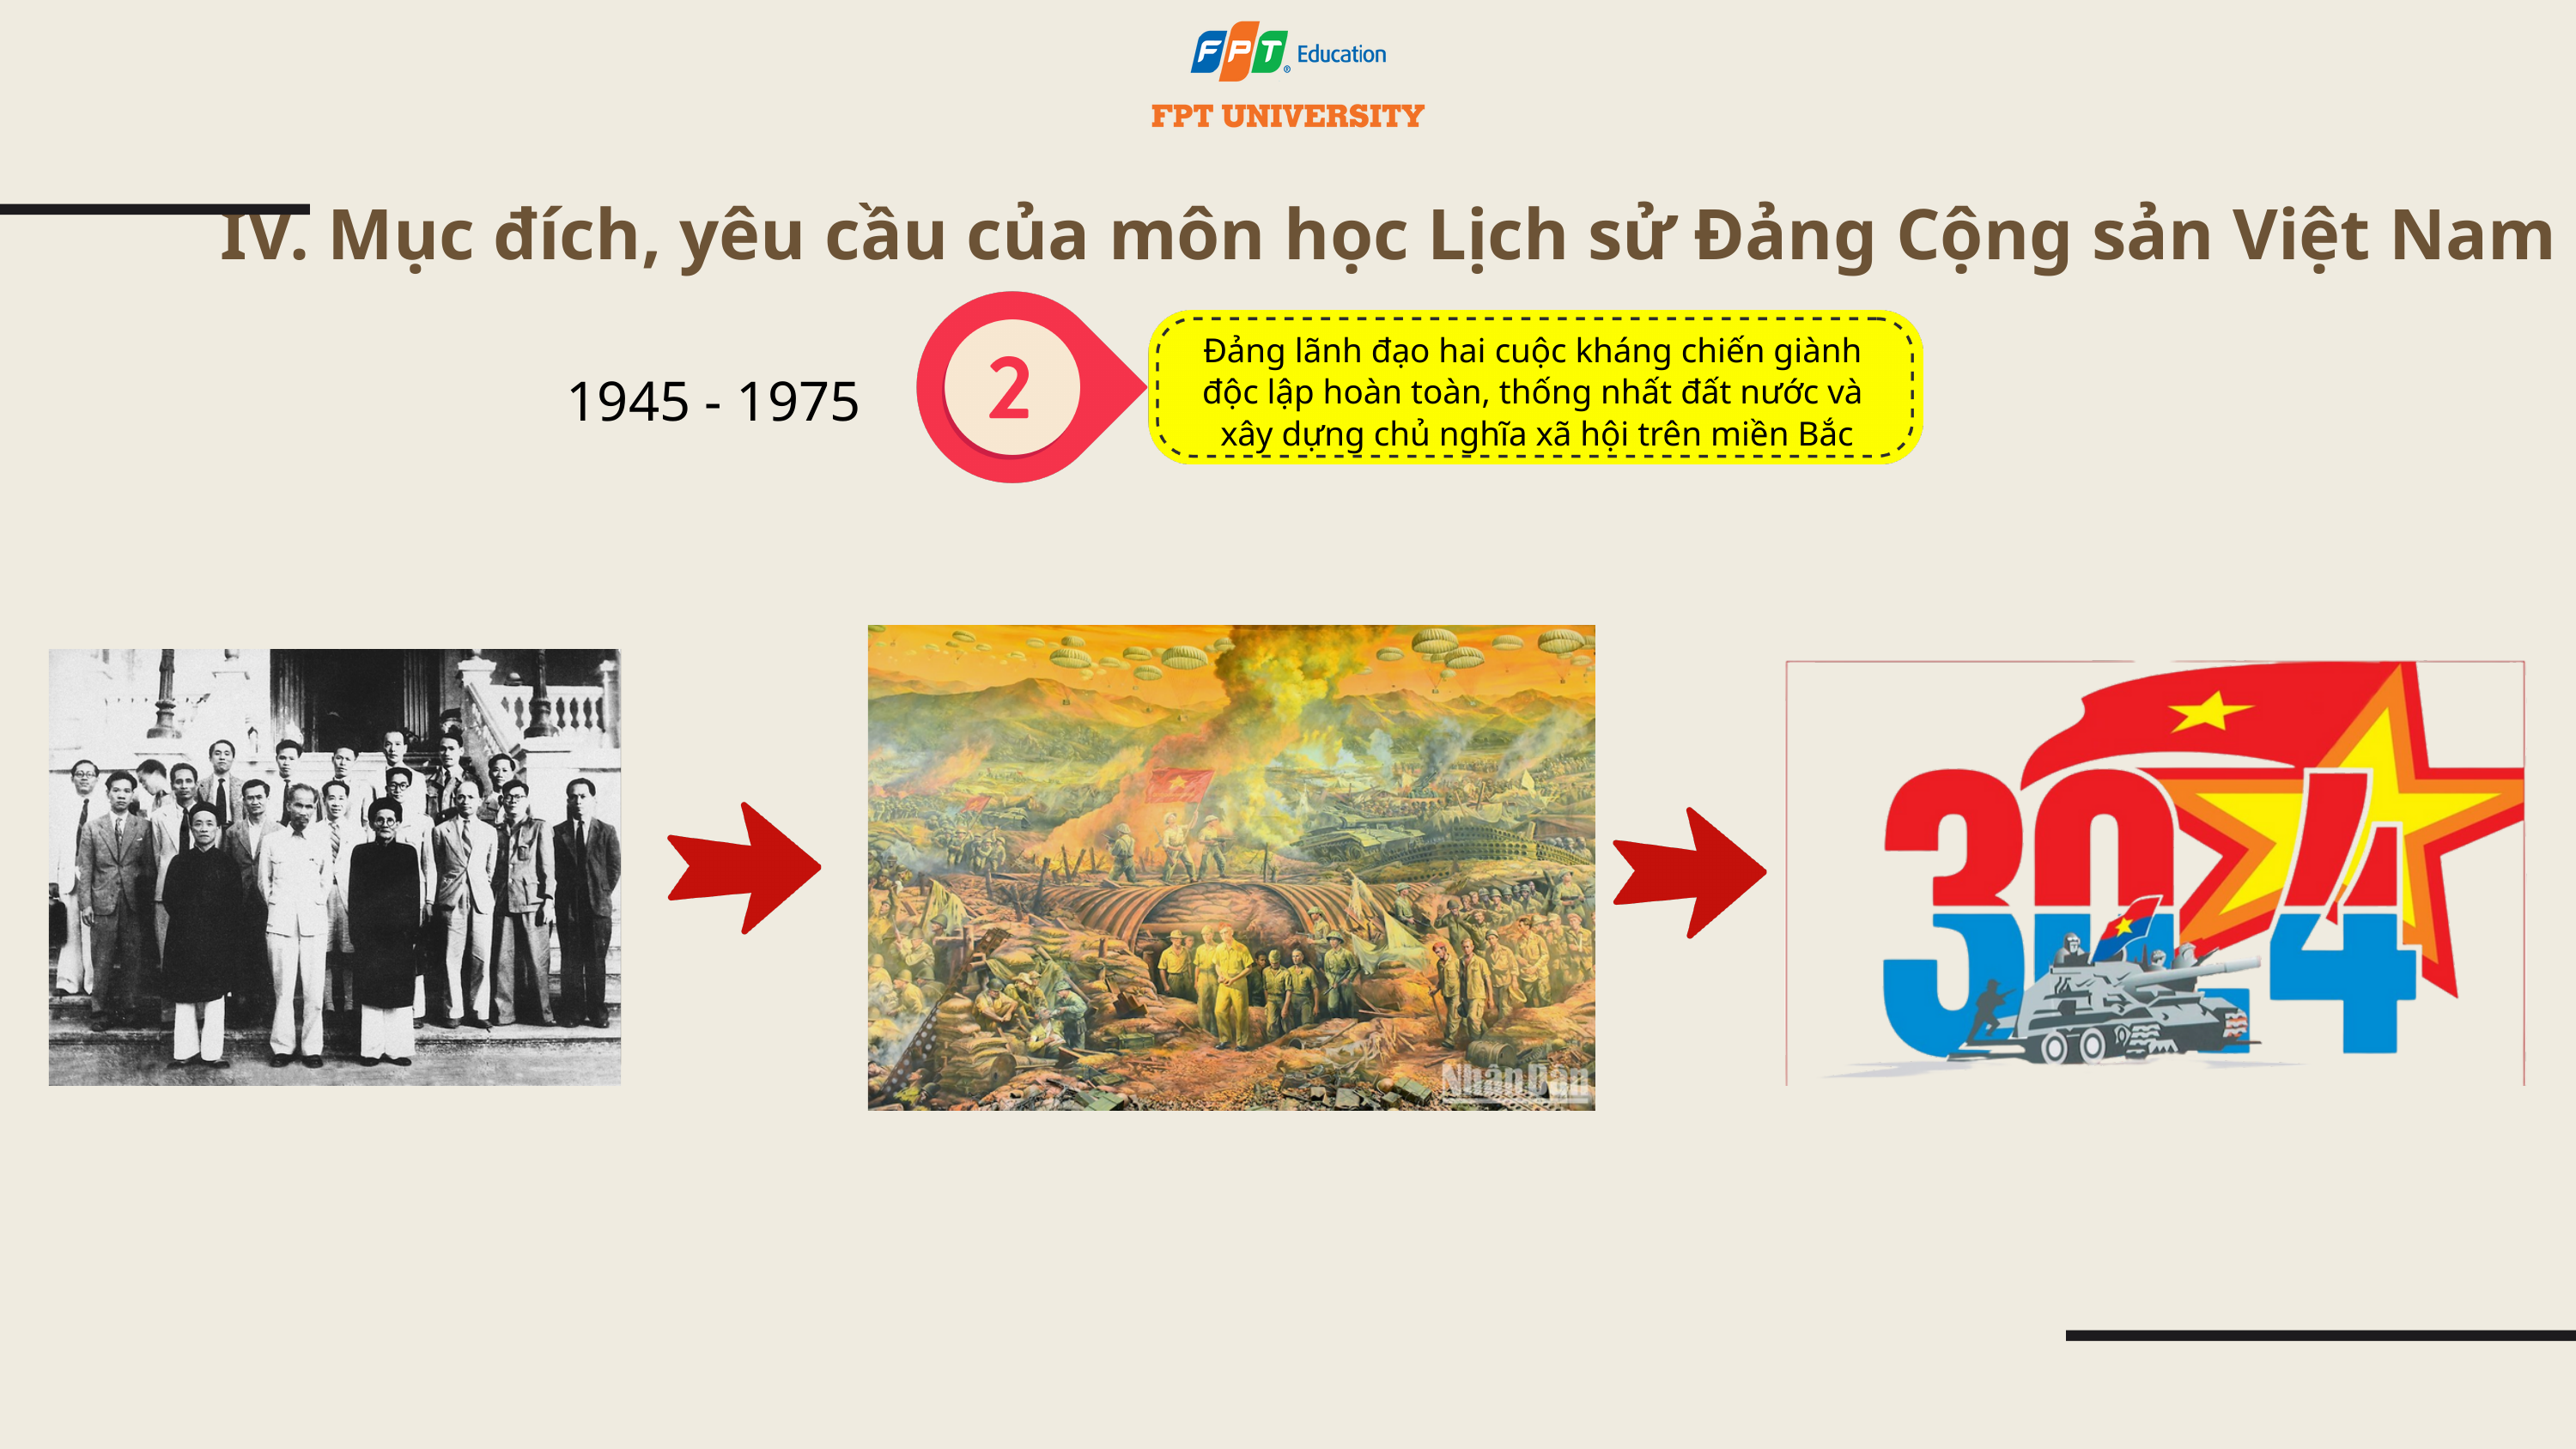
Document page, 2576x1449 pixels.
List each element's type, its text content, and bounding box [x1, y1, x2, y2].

text_box [1613, 806, 1767, 939]
text_box [1784, 658, 2528, 1087]
text_box 1945 - 1975 [547, 357, 881, 433]
text_box [2066, 1330, 2576, 1342]
text_box [1140, 0, 1436, 149]
text_box [1147, 310, 1924, 326]
text_box Đảng lãnh đạo hai cuộc kháng chiến giành độc lập hoàn toàn, thống nhất đất nước và xây dựng chủ nghĩa xã hội trên miền Bắc [1111, 326, 1963, 453]
text_box IV. Mục đích, yêu cầu của môn học Lịch sử Đảng Cộng sản Việt Nam [203, 165, 2576, 275]
text_box [877, 252, 1148, 523]
text_box [667, 801, 822, 935]
text_box [867, 625, 1595, 1111]
text_box [48, 649, 622, 1087]
text_box [1147, 453, 1924, 464]
text_box [0, 203, 310, 215]
